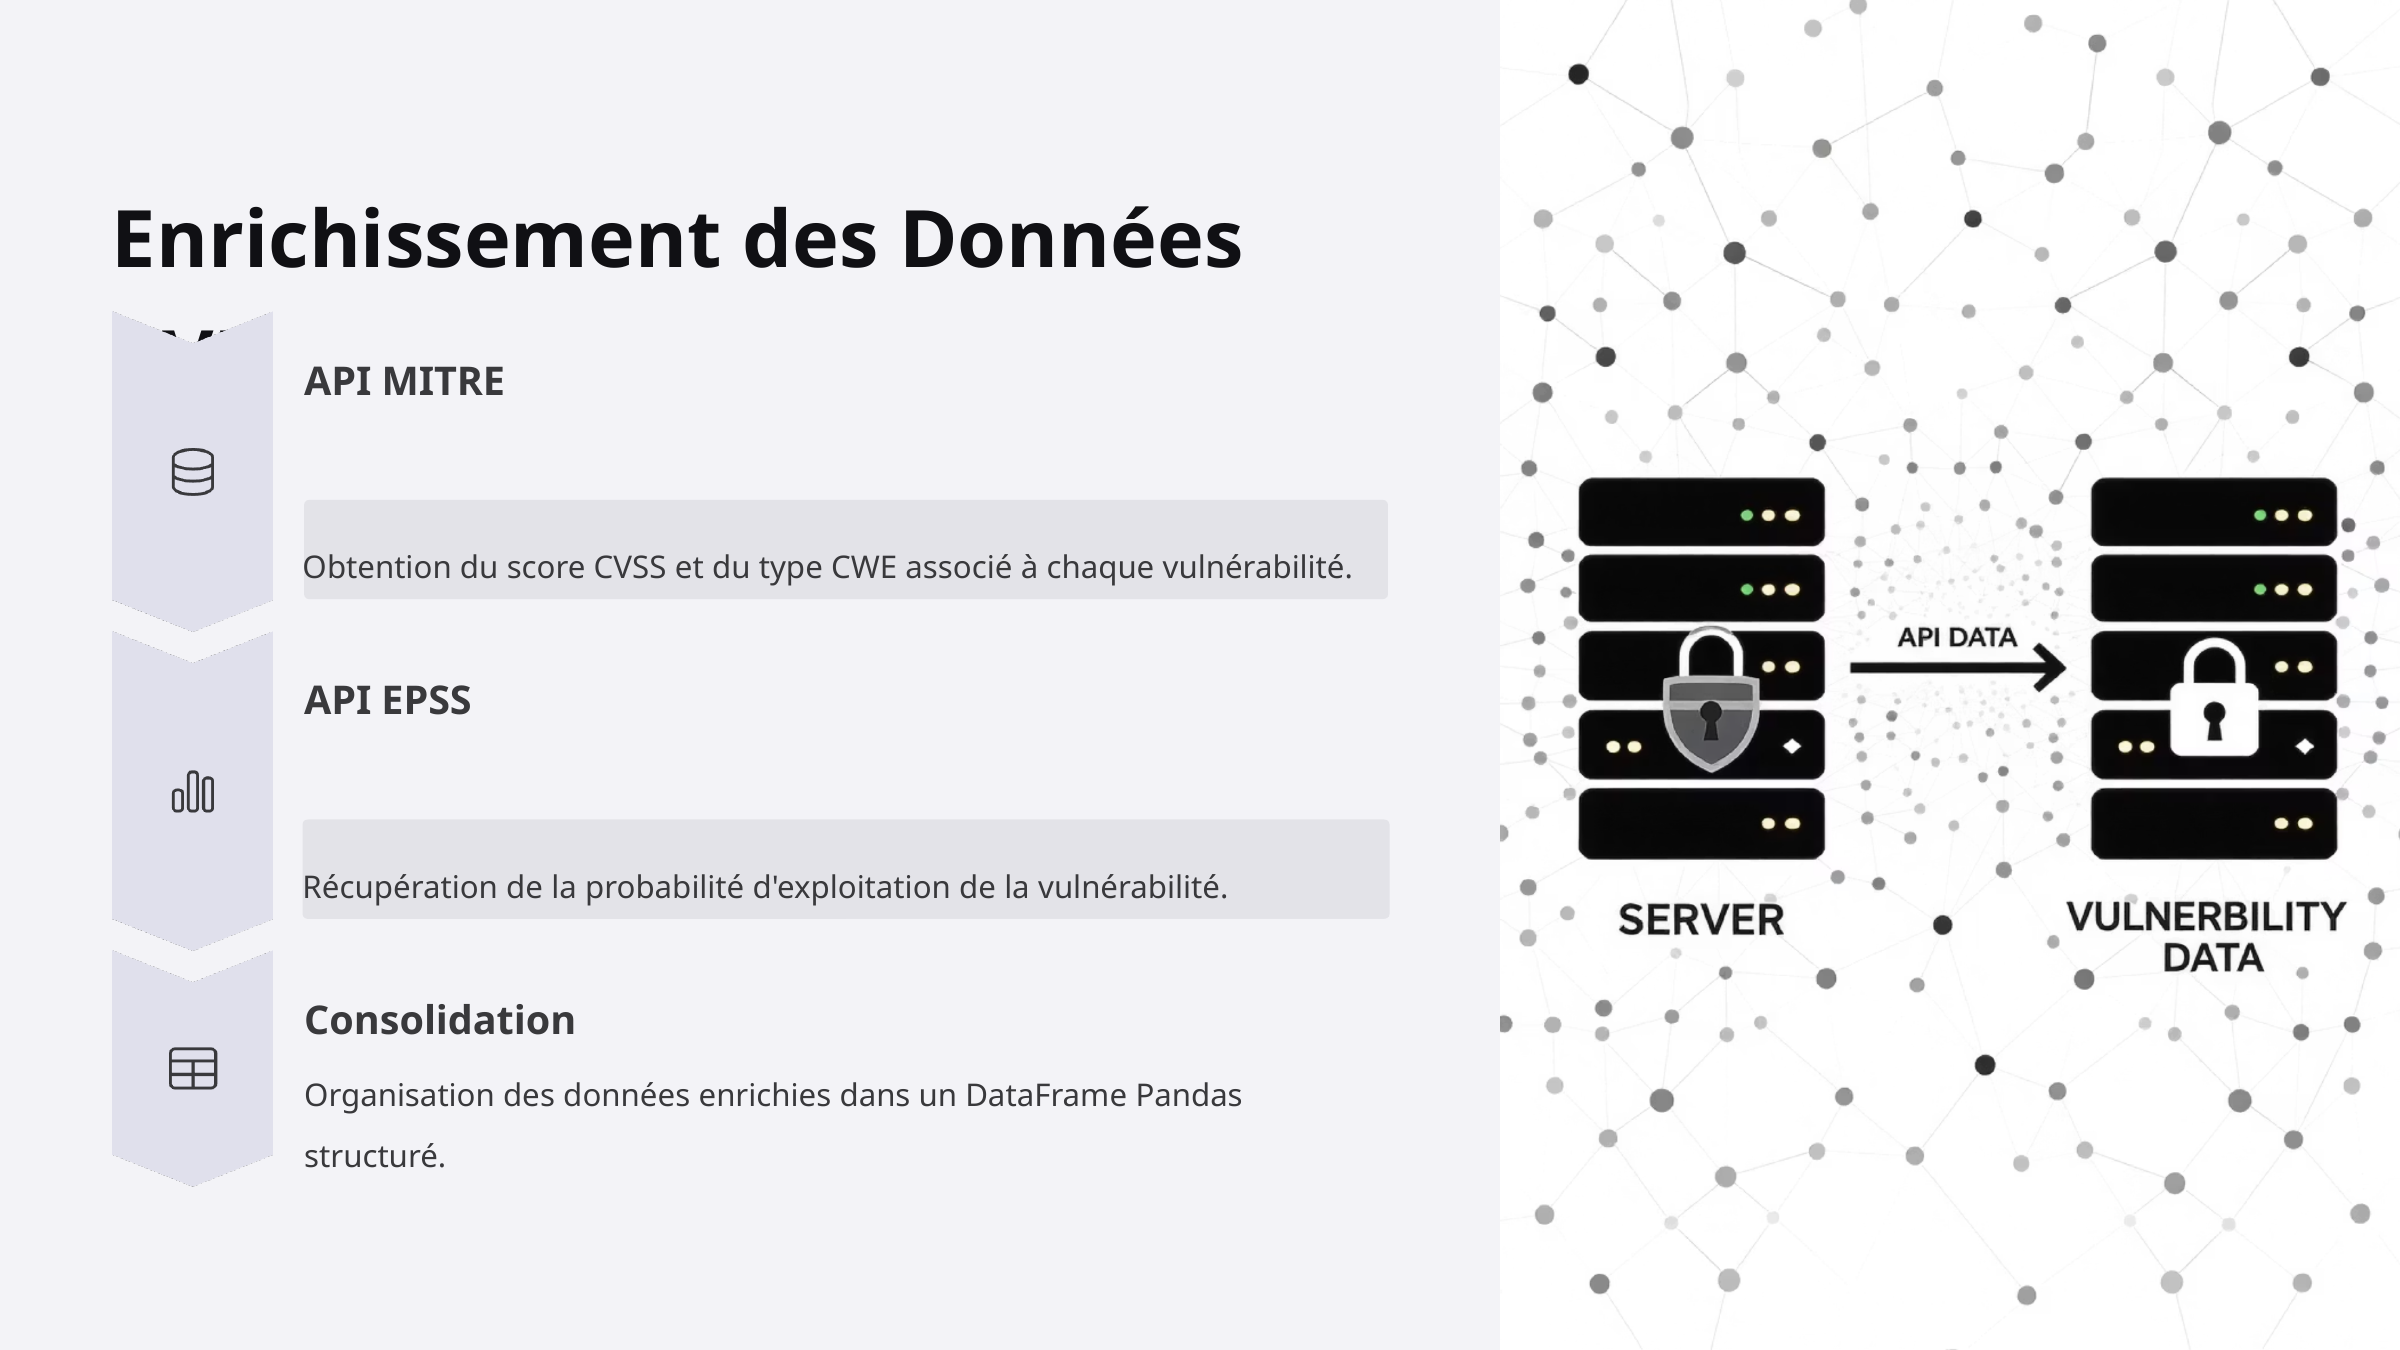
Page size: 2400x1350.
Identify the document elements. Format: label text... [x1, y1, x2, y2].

text_box API EPSS [304, 663, 705, 714]
text_box Organisation des données enrichies dans un DataFrame Pandas structuré. [304, 1052, 1388, 1155]
text_box [304, 499, 1388, 600]
picture [1499, 0, 2400, 1350]
text_box Consolidation [304, 982, 705, 1033]
text_box Obtention du score CVSS et du type CWE associé à chaque vulnérabilité. [302, 523, 1387, 576]
text_box Récupération de la probabilité d'exploitation de la vulnérabilité. [302, 843, 1387, 895]
text_box [304, 819, 1388, 919]
picture [111, 311, 273, 1187]
text_box Enrichissement des Données CVE [111, 163, 1356, 264]
text_box API MITRE [304, 343, 705, 394]
